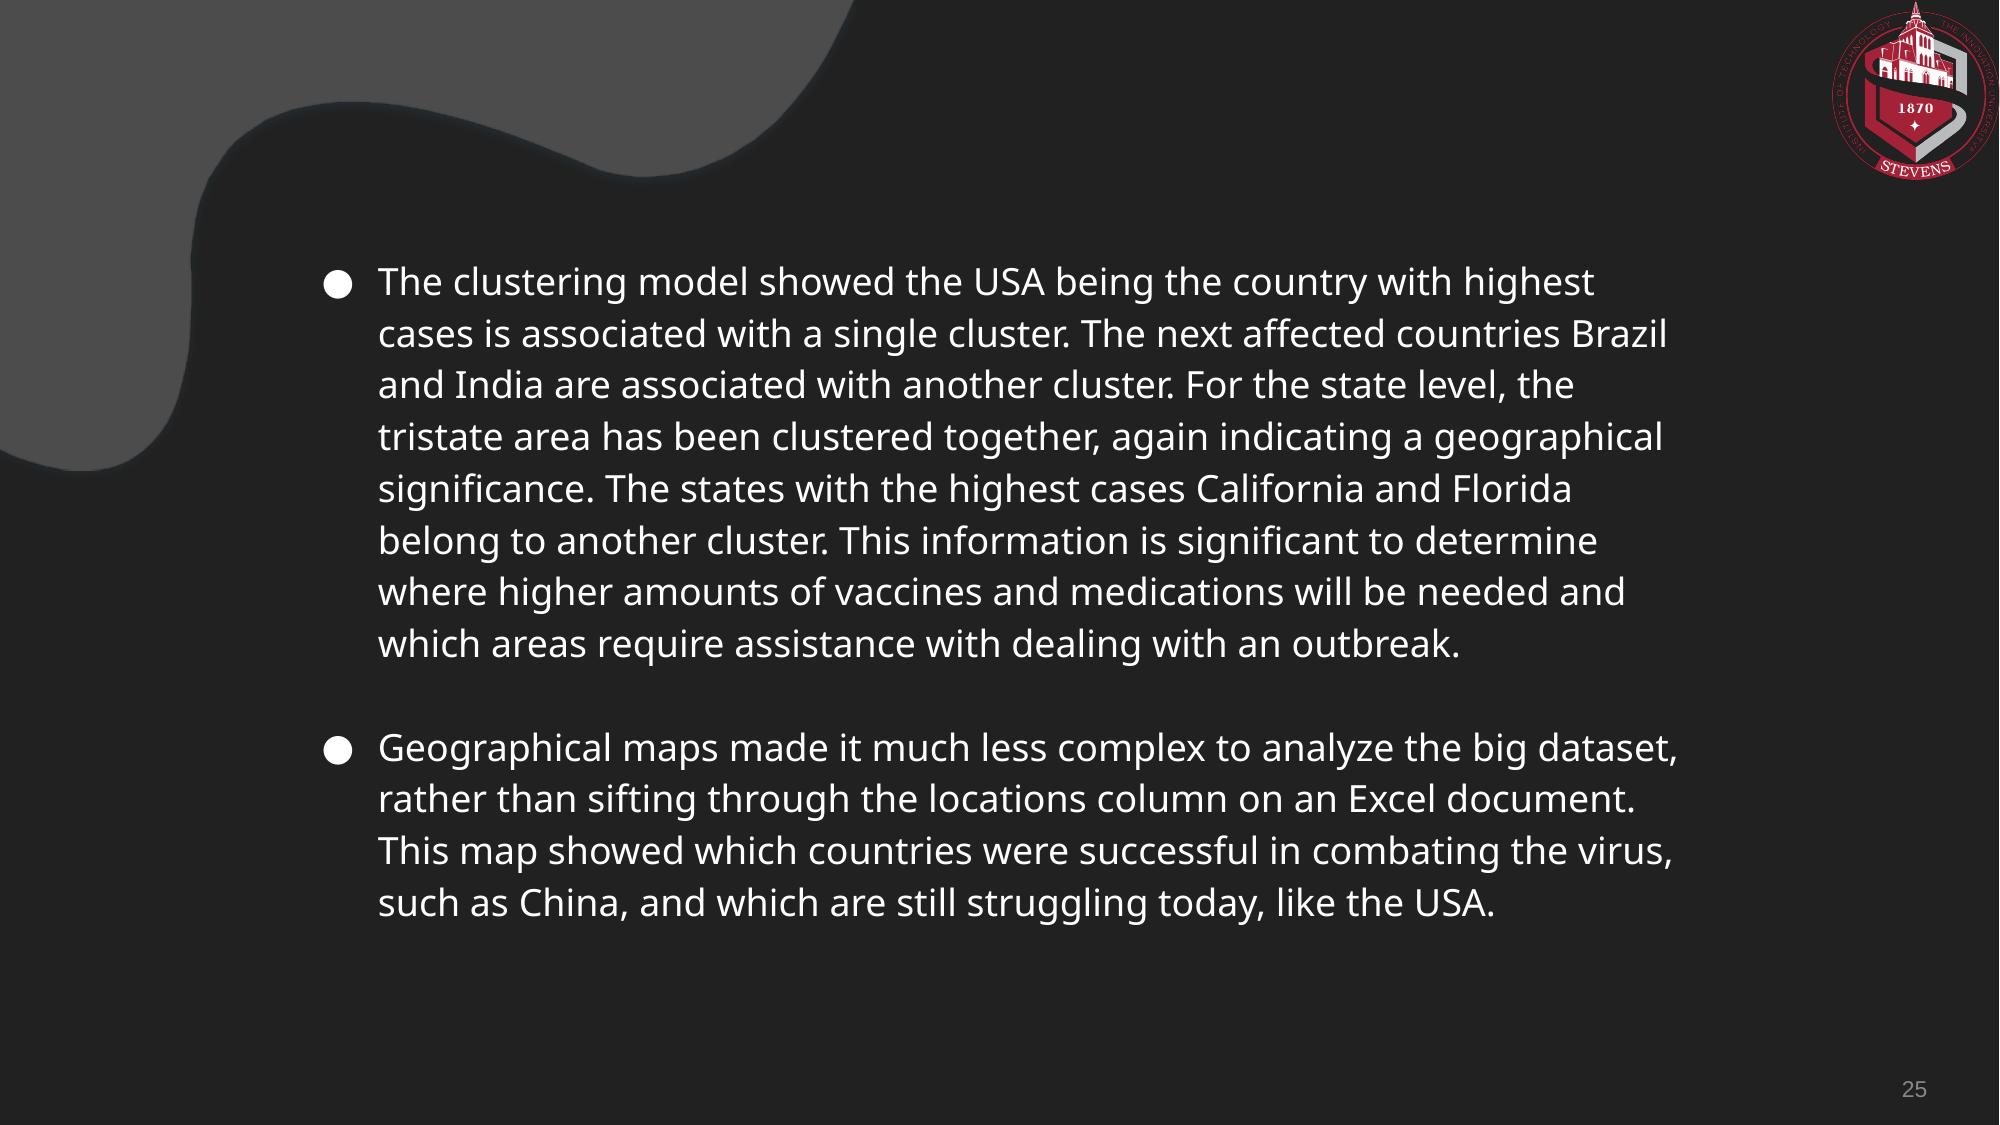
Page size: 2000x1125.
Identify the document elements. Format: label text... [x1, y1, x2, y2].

picture [0, 0, 856, 471]
list The clustering model showed the USA being the country with highest cases is associated with a single cluster. The next affected countries Brazil and India are associated with another cluster. For the state level, the tristate area has been clustered together, again indicating a geographical significance. The states with the highest cases California and Florida belong to another cluster. This information is significant to determine where higher amounts of vaccines and medications will be needed and which areas require assistance with dealing with an outbreak. Geographical maps made it much less complex to analyze the big dataset, rather than sifting through the locations column on an Excel document. This map showed which countries were successful in combating the virus, such as China, and which are still struggling today, like the USA. [282, 231, 1717, 951]
slide_number 25 [1862, 1057, 1967, 1118]
picture [1831, 0, 2000, 180]
